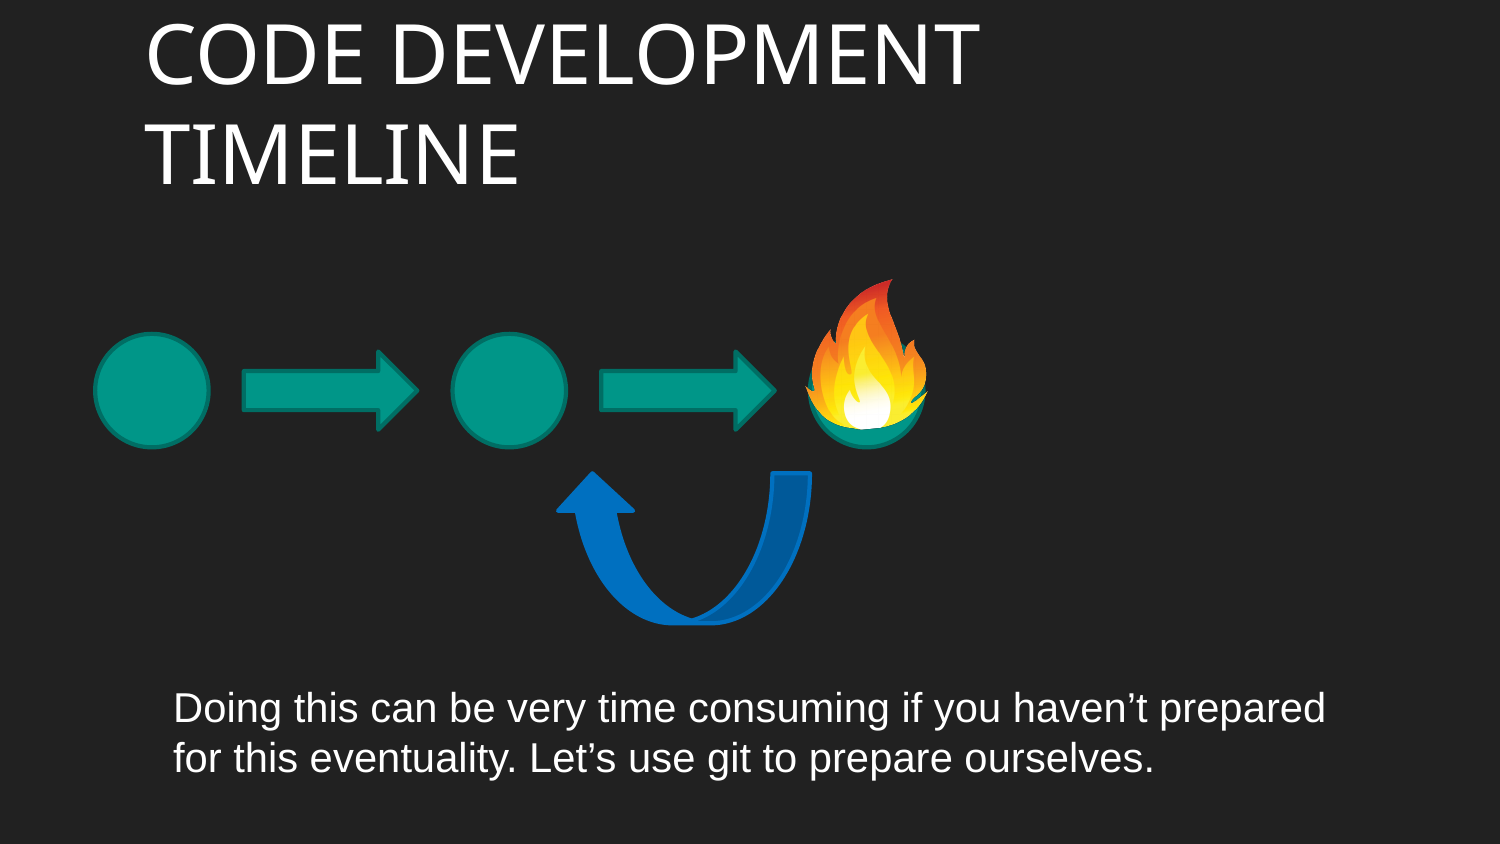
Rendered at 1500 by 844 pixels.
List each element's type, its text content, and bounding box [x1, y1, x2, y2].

text_box [599, 349, 777, 432]
text_box Doing this can be very time consuming if you haven’t prepared for this eventuality. Let’s use git to prepare ourselves. [158, 672, 1352, 788]
title CODE DEVELOPMENT TIMELINE [129, 78, 1386, 217]
text_box [450, 331, 569, 450]
picture [805, 278, 929, 430]
text_box [241, 349, 420, 432]
text_box [831, 438, 902, 450]
text_box [556, 471, 813, 626]
text_box [93, 331, 211, 450]
